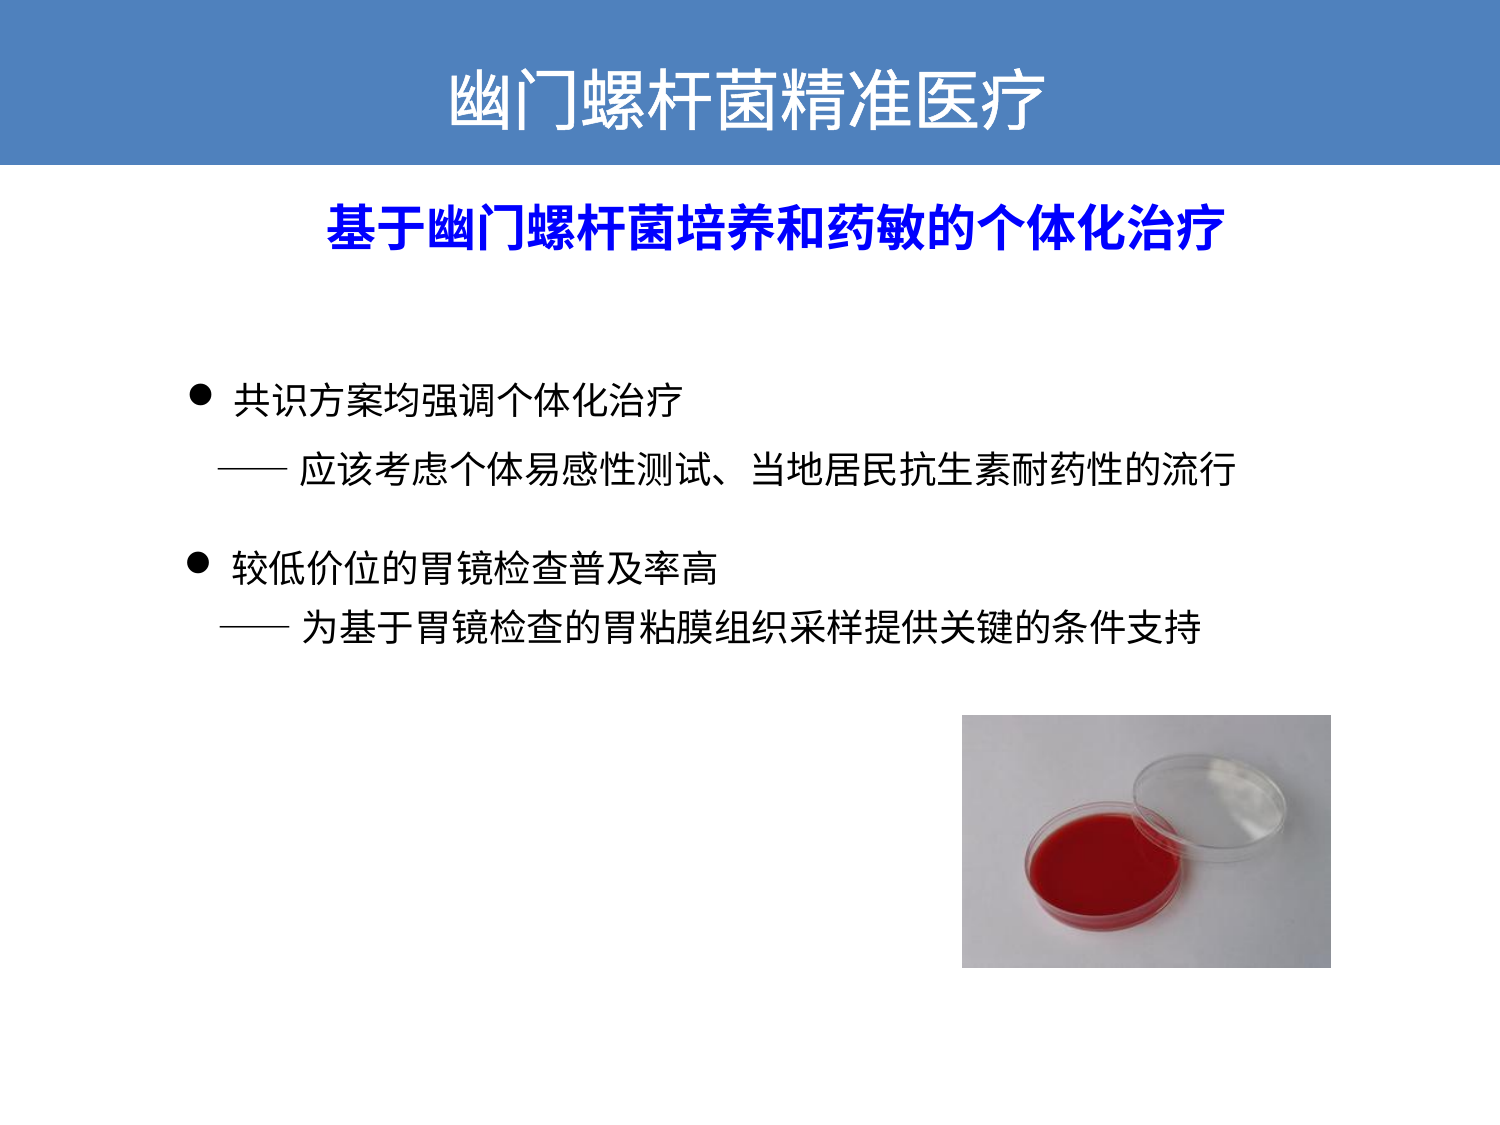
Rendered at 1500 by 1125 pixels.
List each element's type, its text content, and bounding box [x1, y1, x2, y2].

picture [962, 715, 1331, 968]
text_box [0, 0, 1500, 167]
text_box 幽门螺杆菌精准医疗 [56, 24, 1437, 147]
text_box 共识方案均强调个体化治疗 [171, 369, 699, 430]
text_box ——为基于胃镜检查的胃粘膜组织采样提供关键的条件支持 [202, 596, 1217, 656]
text_box 基于幽门螺杆菌培养和药敏的个体化治疗 [311, 189, 1242, 264]
text_box 较低价位的胃镜检查普及率高 [169, 537, 734, 597]
text_box ——应该考虑个体易感性测试、当地居民抗生素耐药性的流行 [200, 438, 1252, 499]
